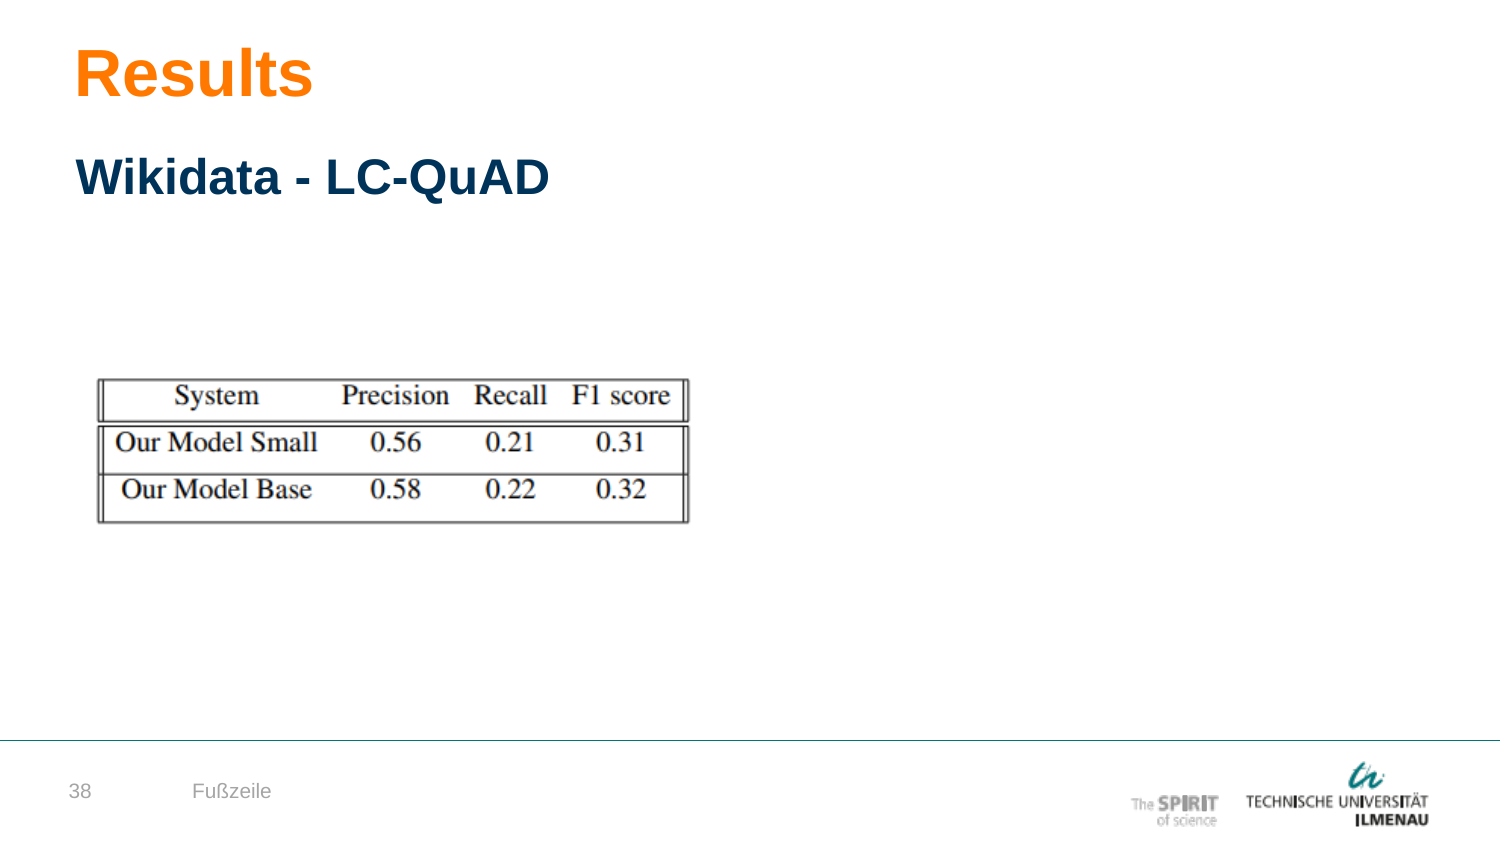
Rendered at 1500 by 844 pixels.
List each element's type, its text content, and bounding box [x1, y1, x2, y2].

list Wikidata - LC-QuAD [75, 124, 739, 234]
footer Fußzeile [176, 767, 1068, 813]
slide_number 38 [68, 767, 176, 813]
picture [74, 356, 704, 535]
list Results [74, 38, 1424, 124]
